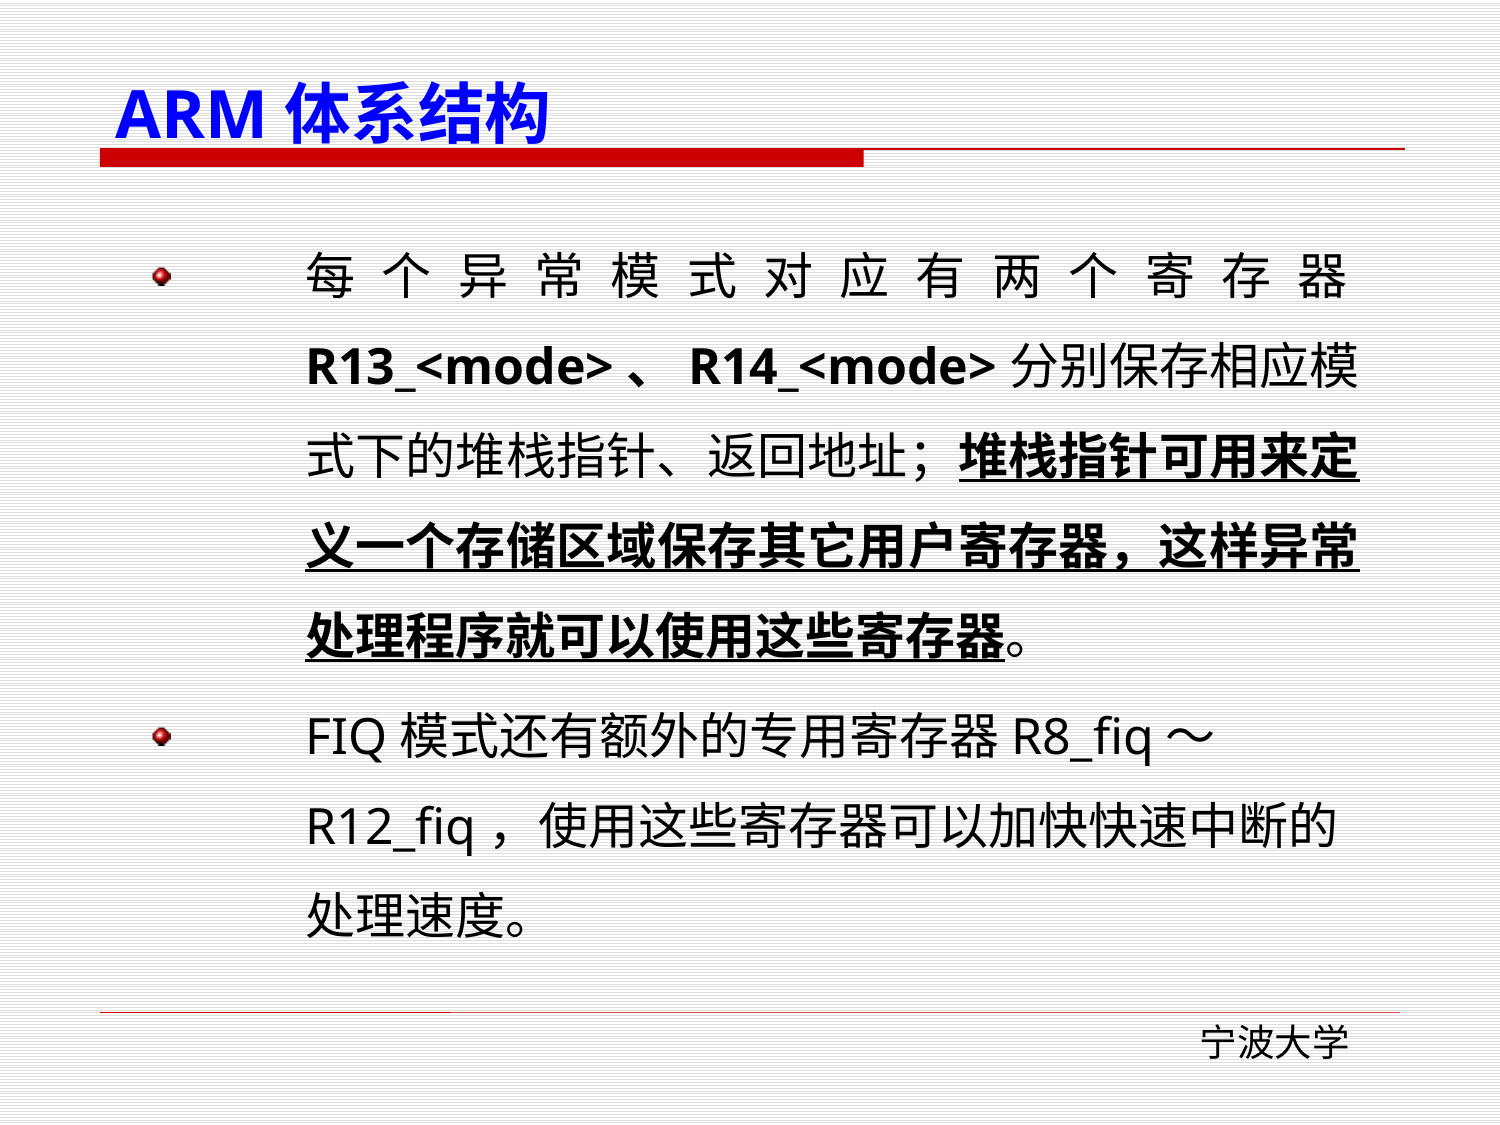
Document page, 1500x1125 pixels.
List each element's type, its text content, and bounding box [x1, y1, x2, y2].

text_box ARM体系结构 [101, 64, 881, 159]
picture [149, 264, 171, 286]
text_box 每个异常模式对应有两个寄存器R13_<mode>、R14_<mode>分别保存相应模式下的堆栈指针、返回地址；堆栈指针可用来定义一个存储区域保存其它用户寄存器，这样异常处理程序就可以使用这些寄存器。 FIQ模式还有额外的专用寄存器R8_fiq～R12_fiq，使用这些寄存器可以加快快速中断的处理速度。 [135, 207, 1374, 946]
picture [149, 724, 171, 746]
